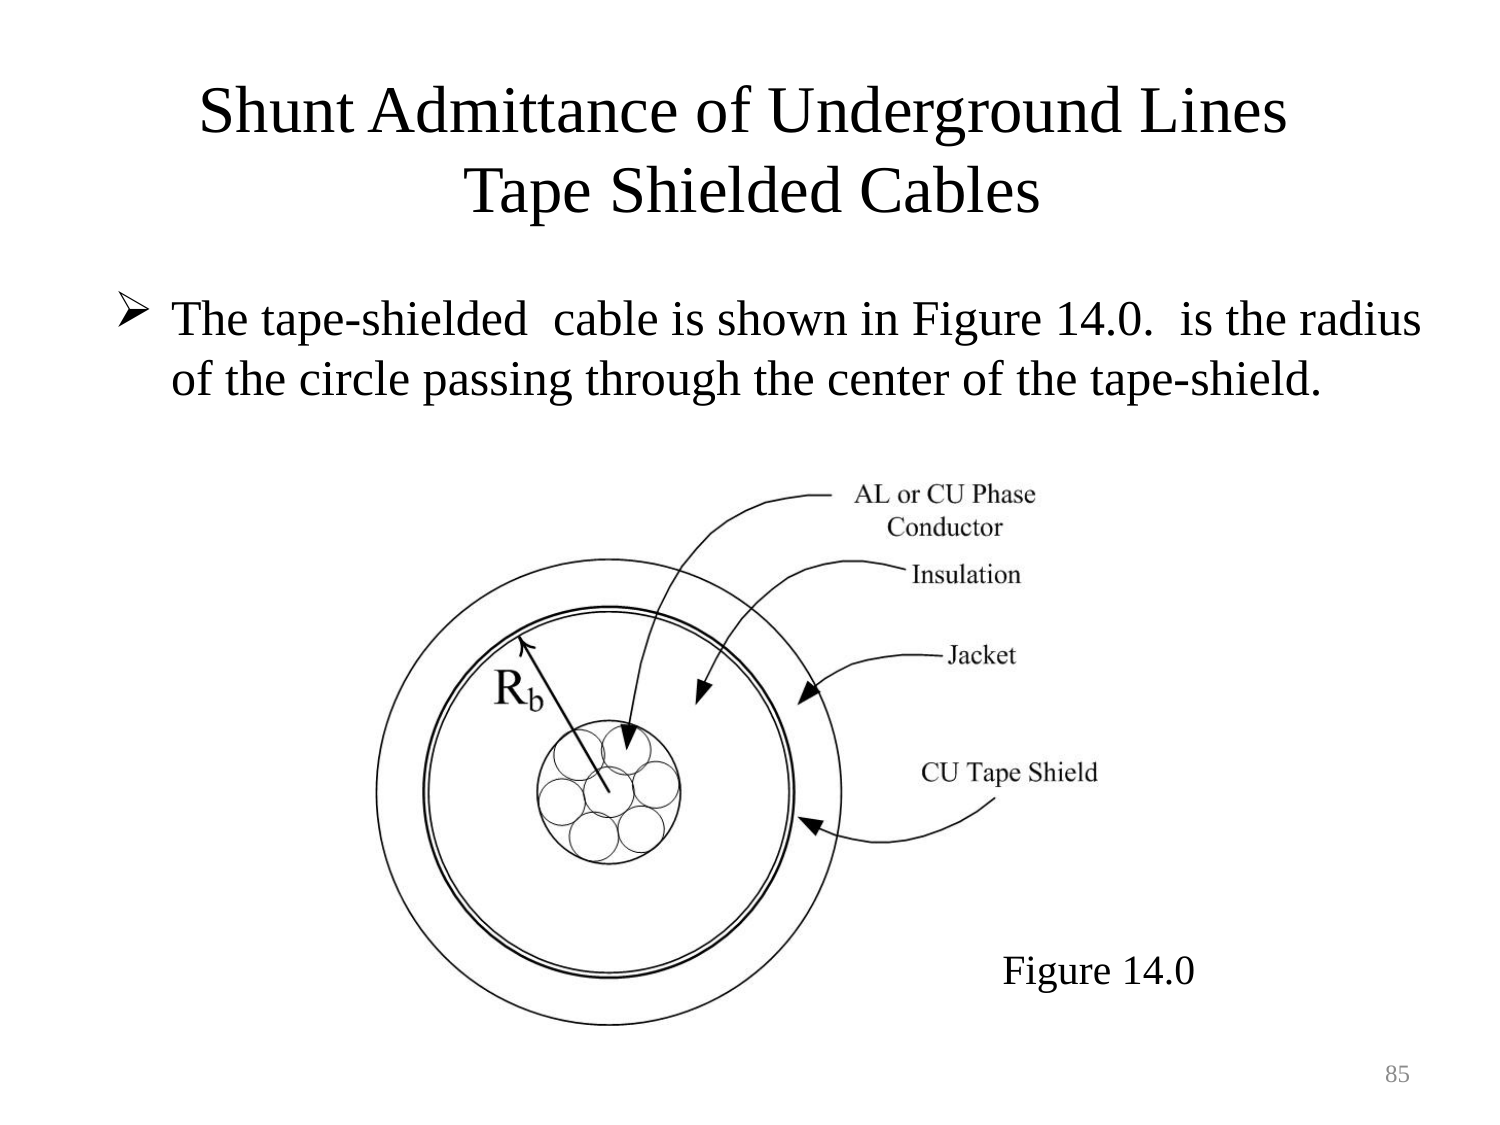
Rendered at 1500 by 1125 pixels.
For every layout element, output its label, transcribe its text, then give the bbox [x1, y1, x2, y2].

picture [374, 474, 1099, 1026]
text_box Shunt Admittance of Underground Lines Tape Shielded Cables [2, 58, 1500, 233]
text_box Figure 14.0 [1102, 935, 1238, 1000]
text_box [37, 233, 1400, 552]
slide_number 85 [1074, 1042, 1425, 1103]
